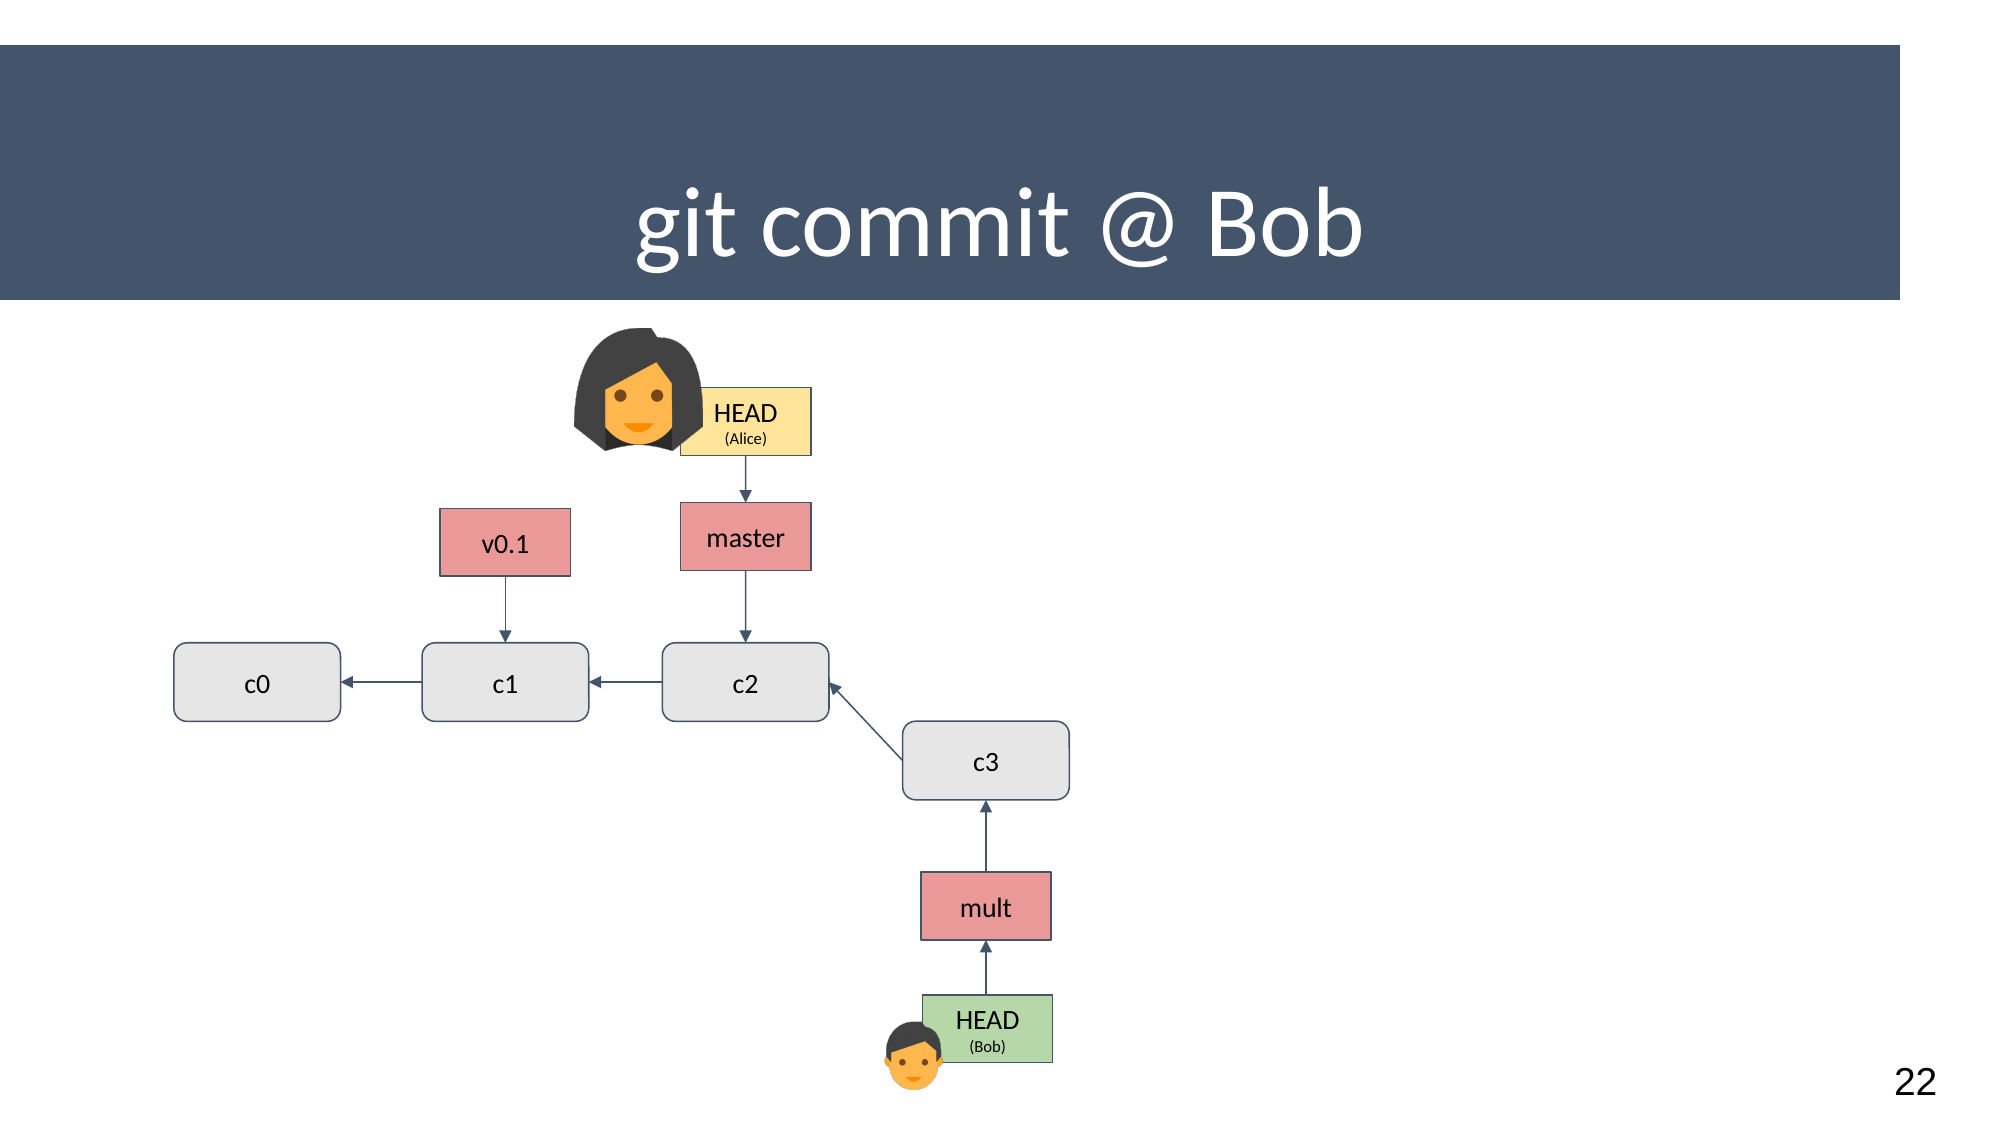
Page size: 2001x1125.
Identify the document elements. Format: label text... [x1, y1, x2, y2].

text_box HEAD (Bob) [922, 994, 1053, 1063]
text_box c3 [902, 721, 1070, 800]
text_box HEAD (Alice) [707, 387, 811, 456]
picture [877, 1021, 952, 1093]
text_box c0 [173, 642, 341, 722]
text_box c2 [662, 642, 829, 722]
text_box v0.1 [440, 508, 571, 577]
text_box master [680, 502, 811, 571]
title git commit @ Bob [99, 45, 1900, 297]
picture [569, 324, 707, 456]
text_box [828, 682, 903, 761]
text_box mult [920, 872, 1052, 941]
text_box c1 [422, 642, 589, 722]
